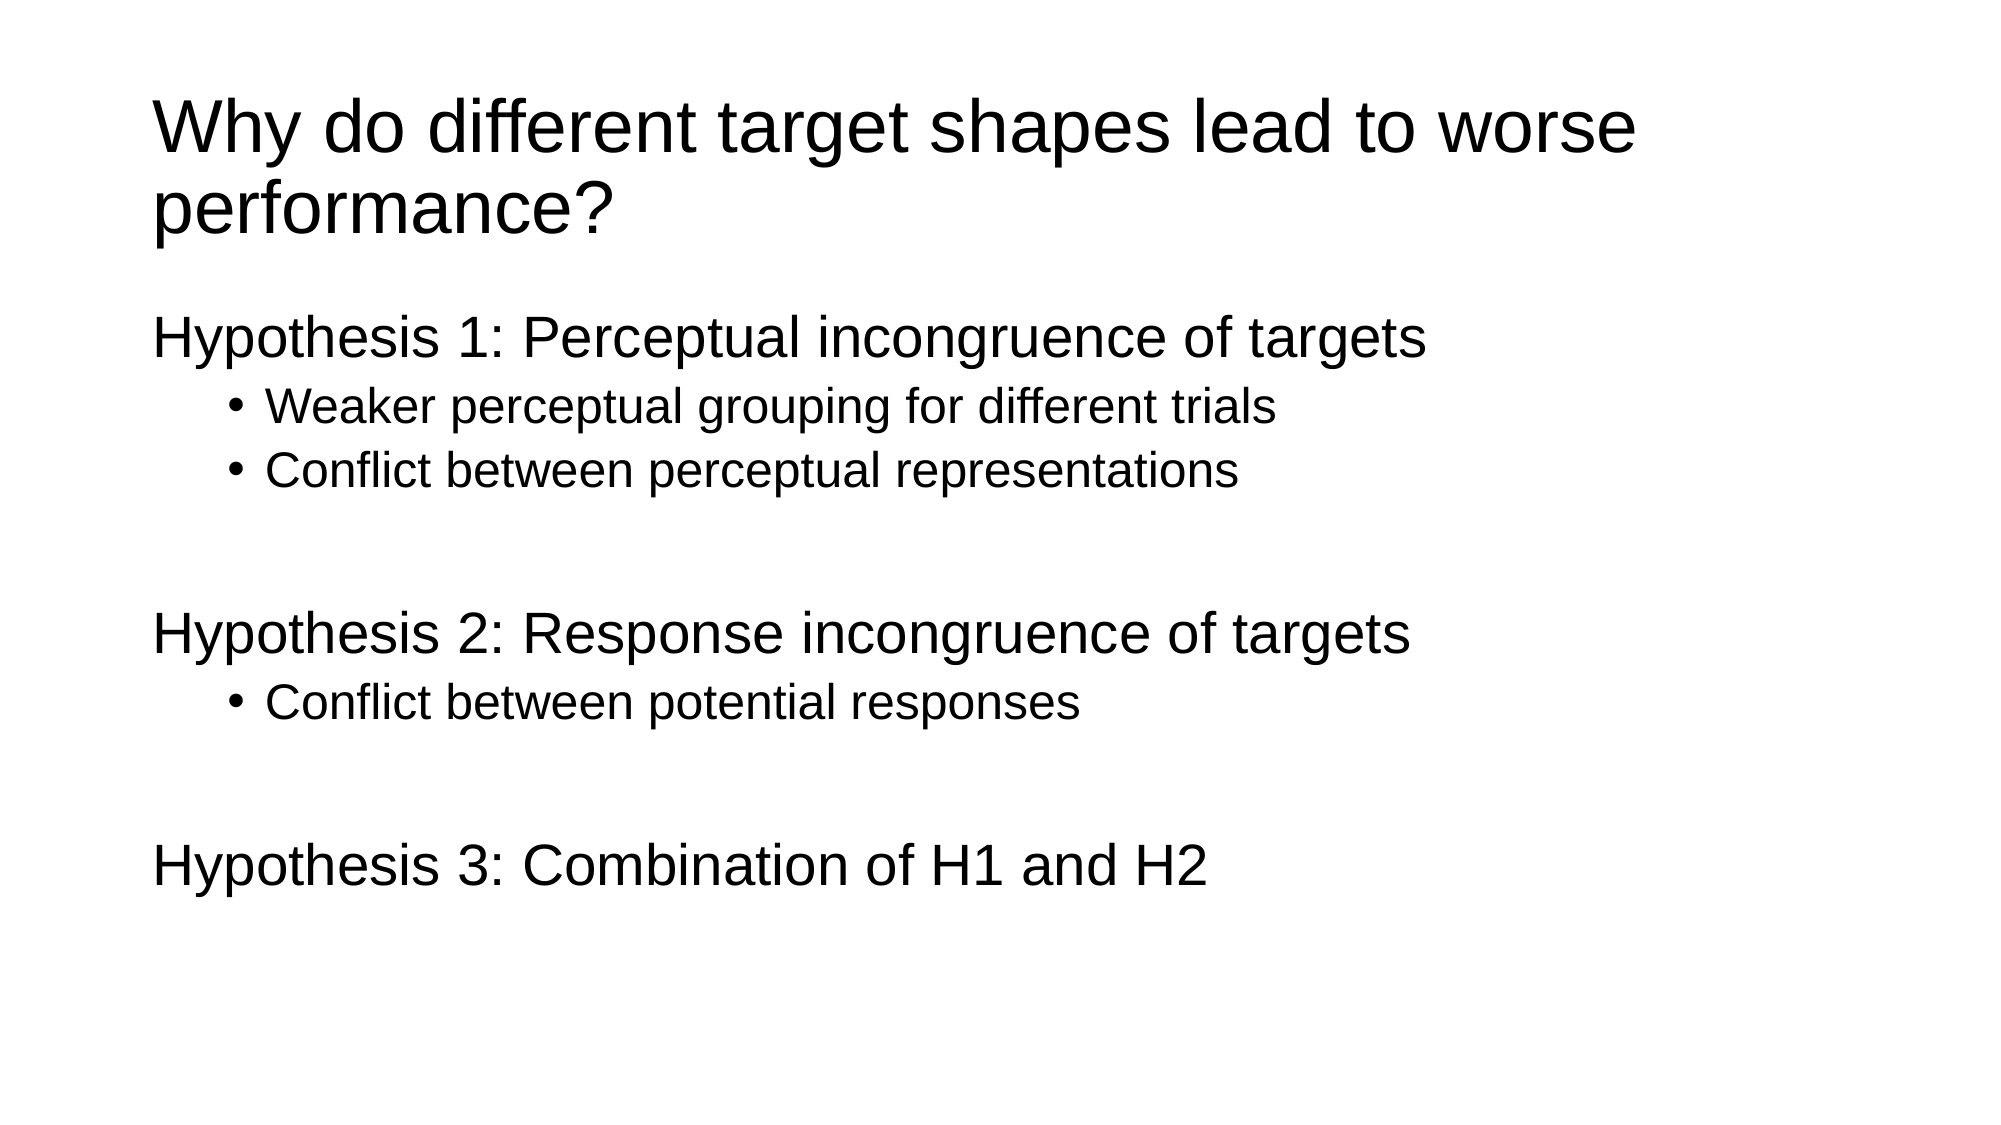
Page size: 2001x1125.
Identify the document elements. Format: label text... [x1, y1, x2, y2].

list Hypothesis 1: Perceptual incongruence of targets Weaker perceptual grouping for different trials Conflict between perceptual representations Hypothesis 2: Response incongruence of targets Conflict between potential responses Hypothesis 3: Combination of H1 and H2 [137, 299, 1863, 1014]
title Why do different target shapes lead to worse performance? [137, 59, 1863, 278]
